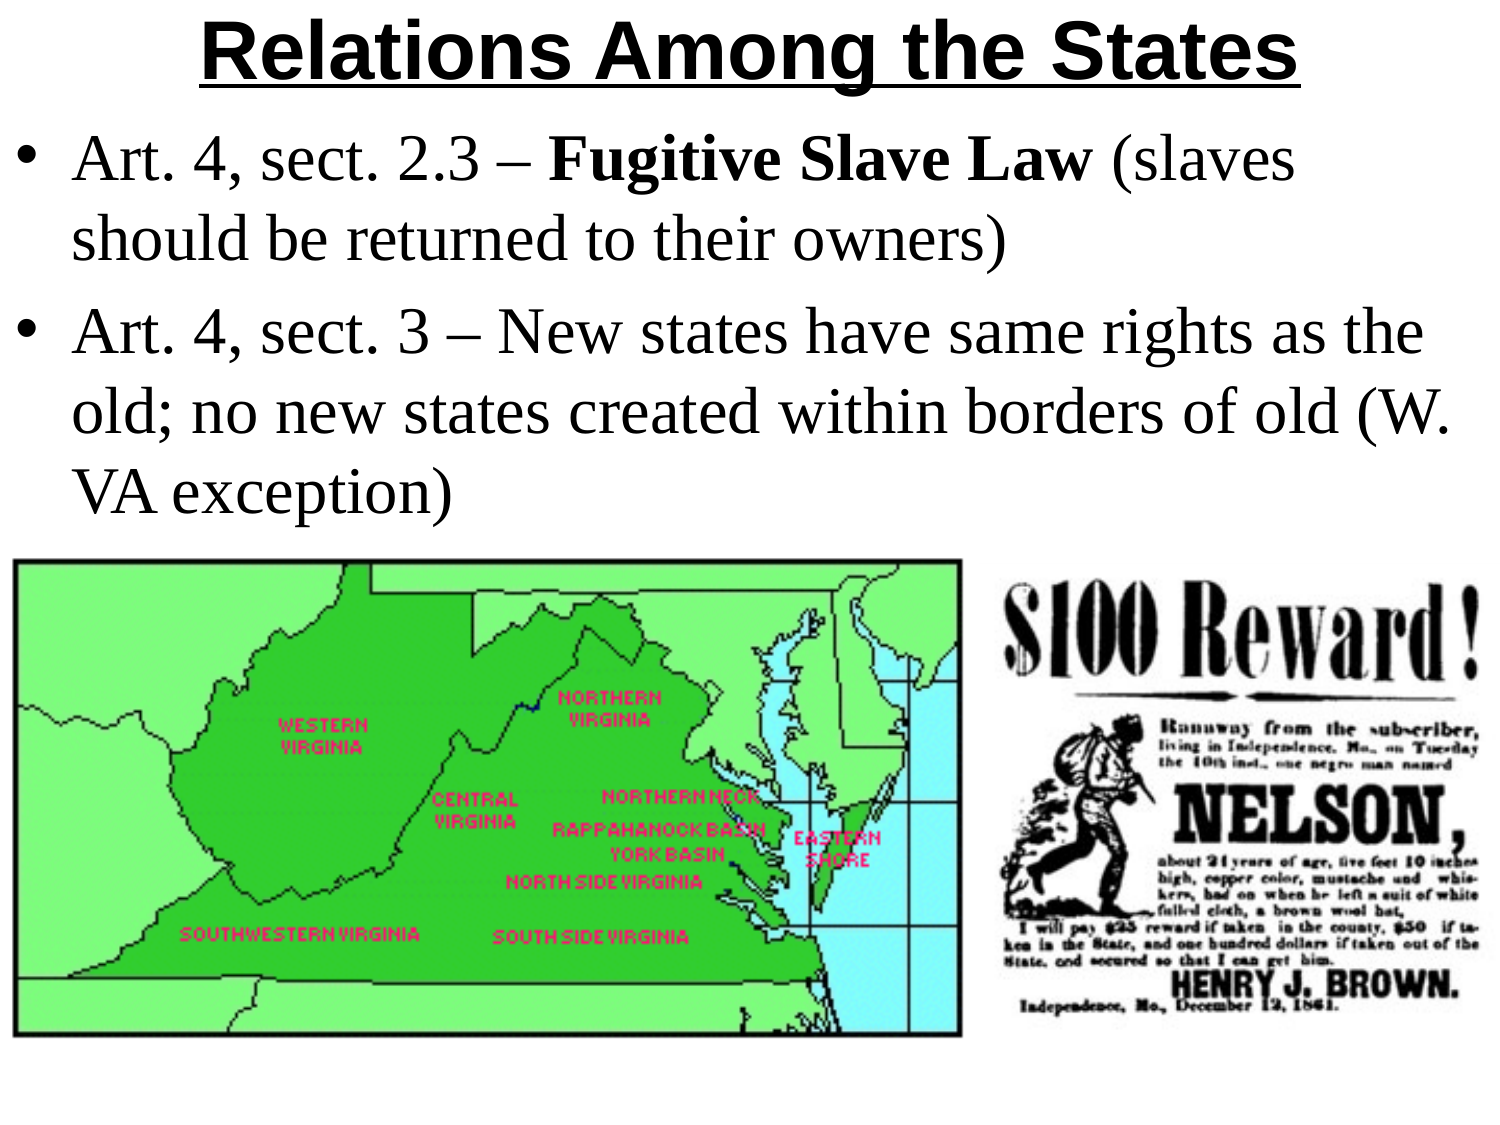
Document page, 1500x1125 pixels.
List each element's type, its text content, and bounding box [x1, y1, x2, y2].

title Relations Among the States [0, 0, 1500, 106]
list Art. 4, sect. 2.3 – Fugitive Slave Law (slaves should be returned to their owners) Art. 4, sect. 3 – New states have same rights as the old; no new states created within borders of old (W. VA exception) [0, 106, 1500, 561]
picture [0, 546, 977, 1052]
picture [978, 562, 1500, 1034]
